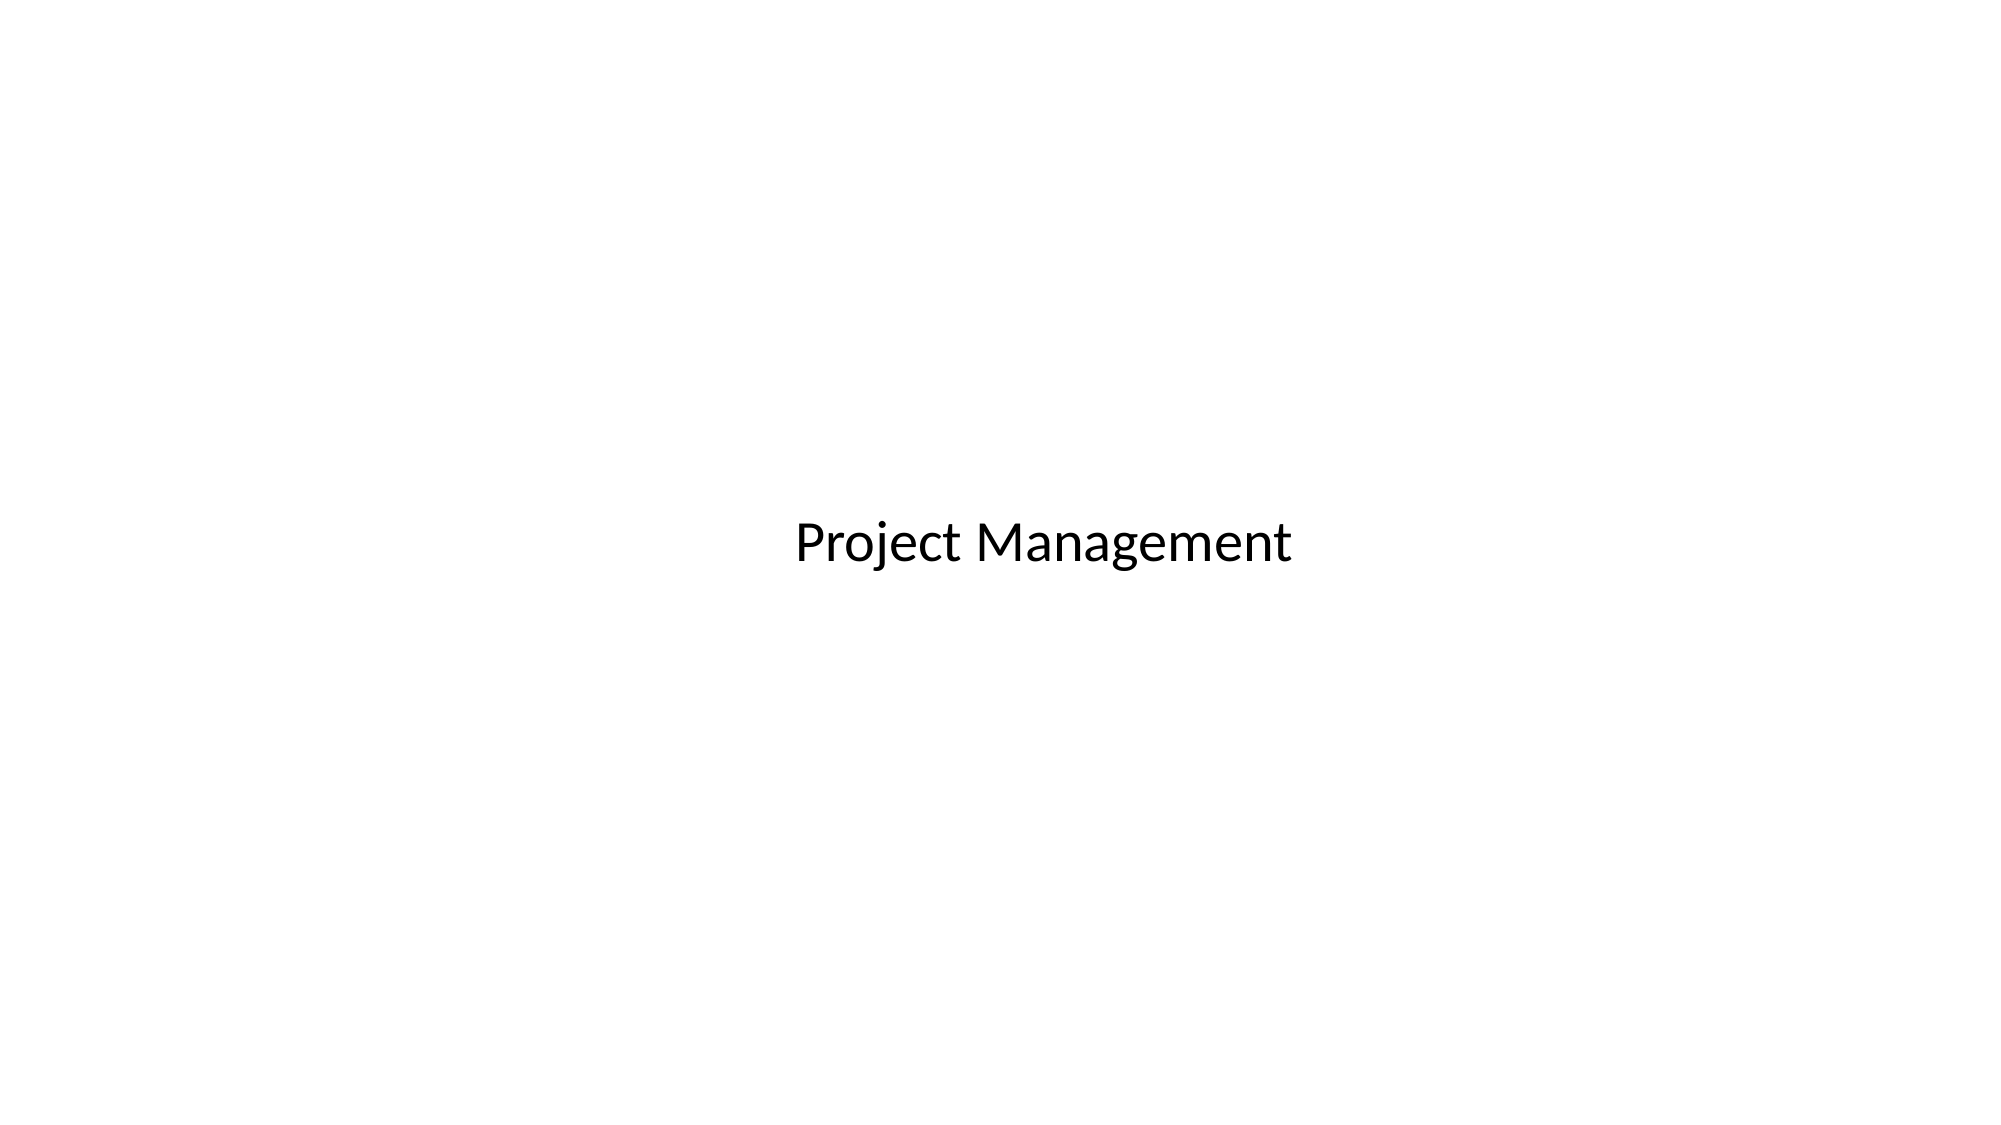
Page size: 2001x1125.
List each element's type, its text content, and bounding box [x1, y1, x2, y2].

text_box Project Management [431, 496, 1657, 581]
